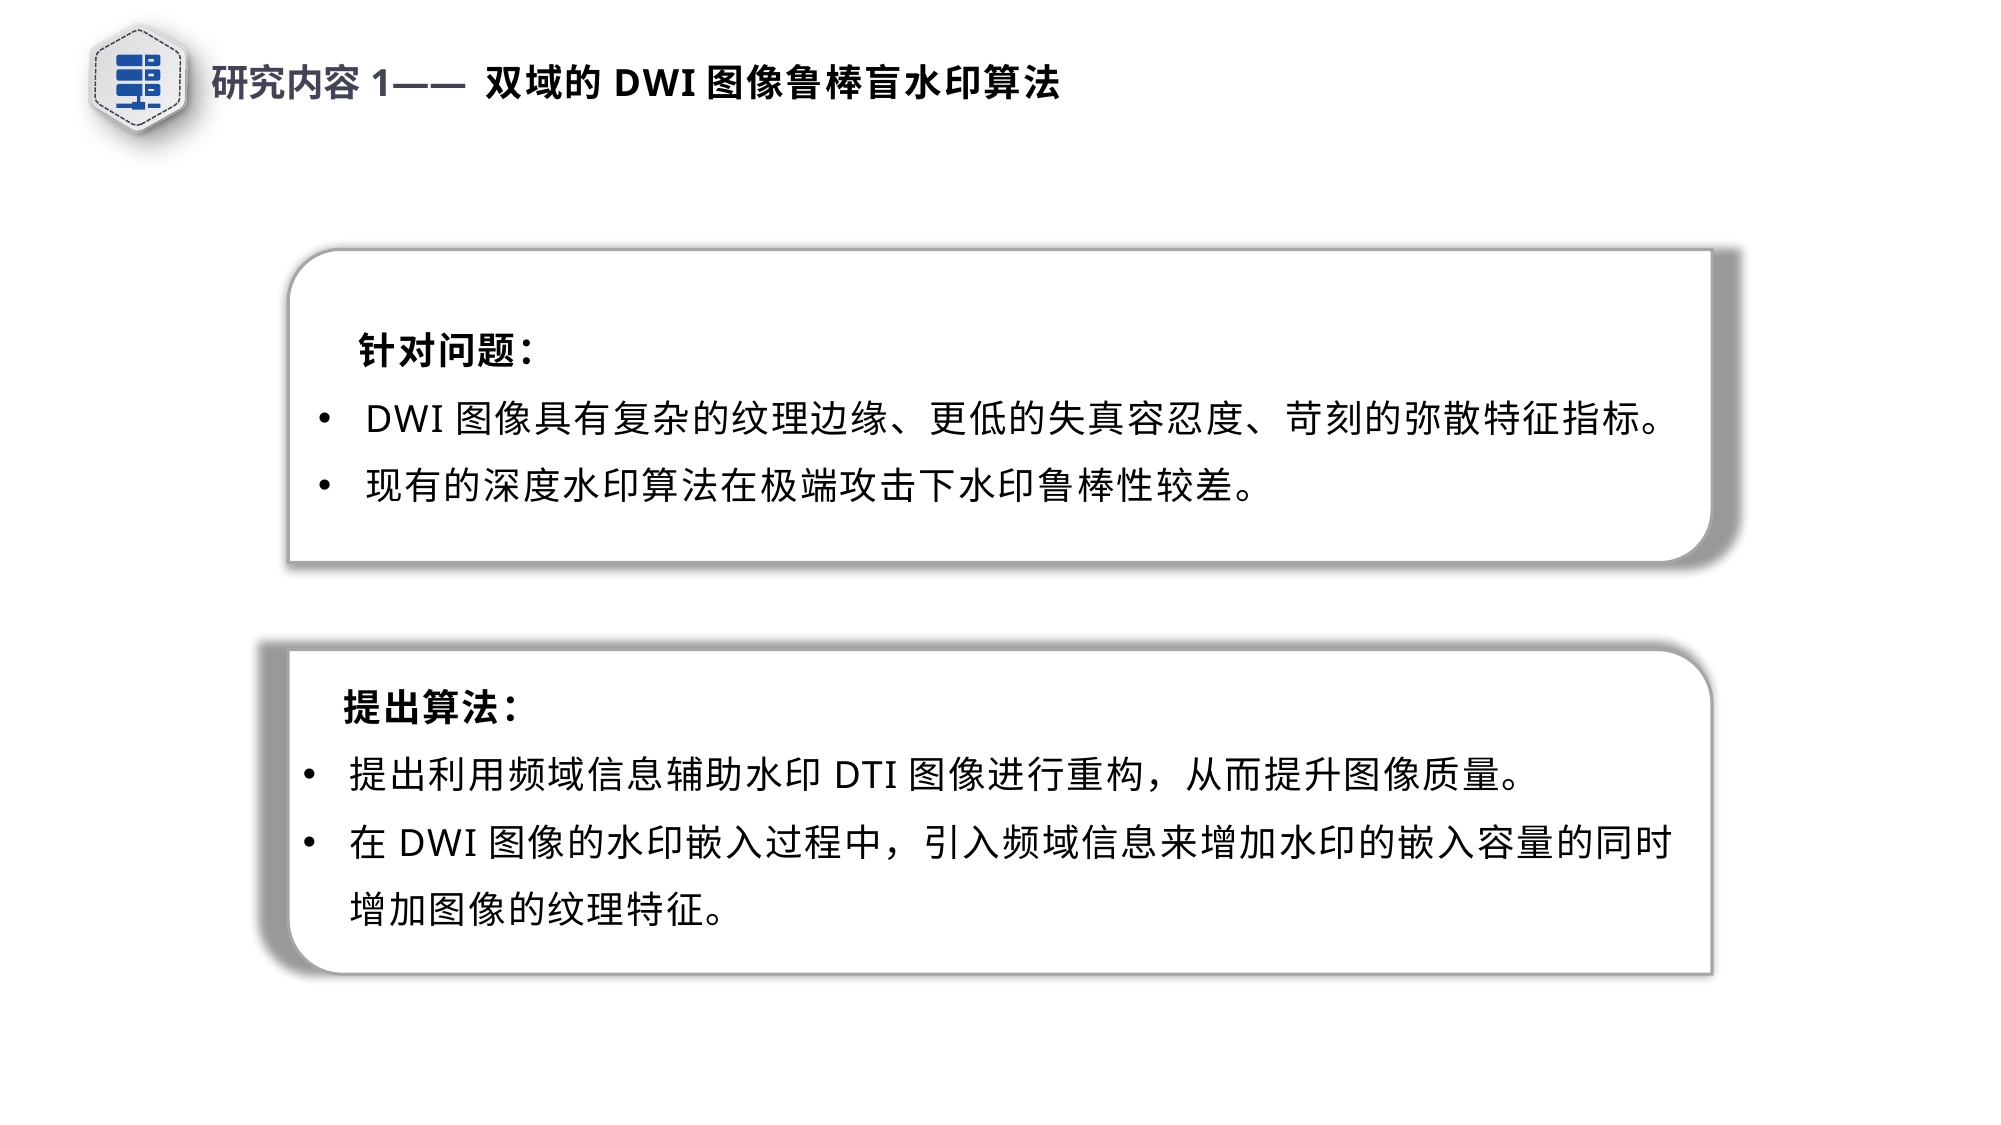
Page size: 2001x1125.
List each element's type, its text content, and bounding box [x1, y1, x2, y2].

text_box 提出算法： 提出利用频域信息辅助水印DTI图像进行重构，从而提升图像质量。 在DWI图像的水印嵌入过程中，引入频域信息来增加水印的嵌入容量的同时增加图像的纹理特征。 [288, 654, 1692, 933]
text_box [287, 648, 1682, 930]
text_box 研究内容1—— 双域的DWI图像鲁棒盲水印算法 [200, 53, 1490, 110]
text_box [82, 28, 193, 128]
text_box 针对问题： DWI图像具有复杂的纹理边缘、更低的失真容忍度、苛刻的弥散特征指标。 现有的深度水印算法在极端攻击下水印鲁棒性较差。 [287, 248, 1714, 564]
text_box [288, 660, 1714, 976]
